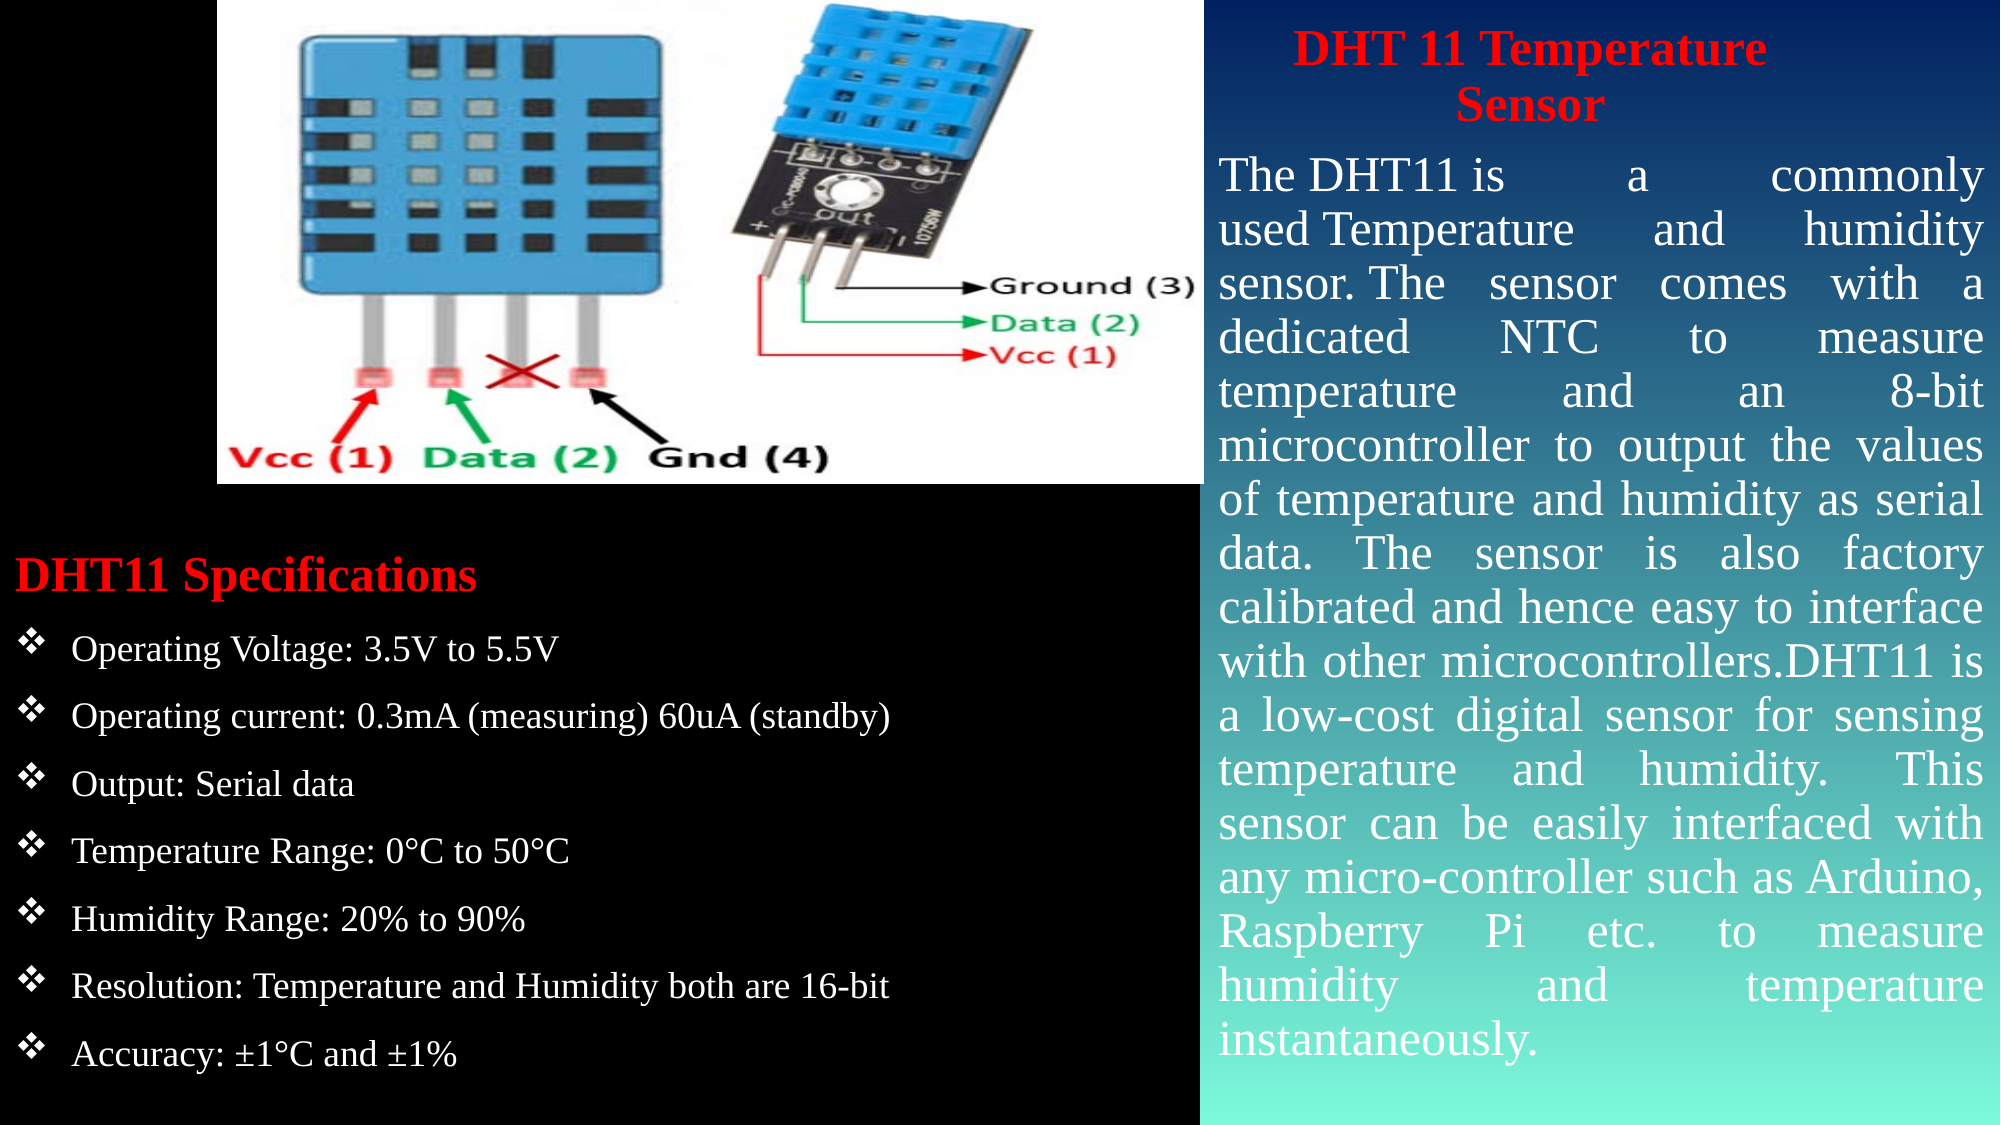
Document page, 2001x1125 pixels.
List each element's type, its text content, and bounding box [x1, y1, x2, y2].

picture [217, 0, 1204, 484]
list The DHT11 is a commonly used Temperature and humidity sensor. The sensor comes with a dedicated NTC to measure temperature and an 8-bit microcontroller to output the values of temperature and humidity as serial data. The sensor is also factory calibrated and hence easy to interface with other microcontrollers.DHT11 is a low-cost digital sensor for sensing temperature and humidity. This sensor can be easily interfaced with any micro-controller such as Arduino, Raspberry Pi etc. to measure humidity and temperature instantaneously. [1203, 140, 2000, 1029]
text_box DHT11 Specifications Operating Voltage: 3.5V to 5.5V Operating current: 0.3mA (measuring) 60uA (standby) Output: Serial data Temperature Range: 0°C to 50°C Humidity Range: 20% to 90% Resolution: Temperature and Humidity both are 16-bit Accuracy: ±1°C and ±1% [0, 503, 1204, 1081]
title DHT 11 Temperature Sensor [1204, 13, 1859, 140]
